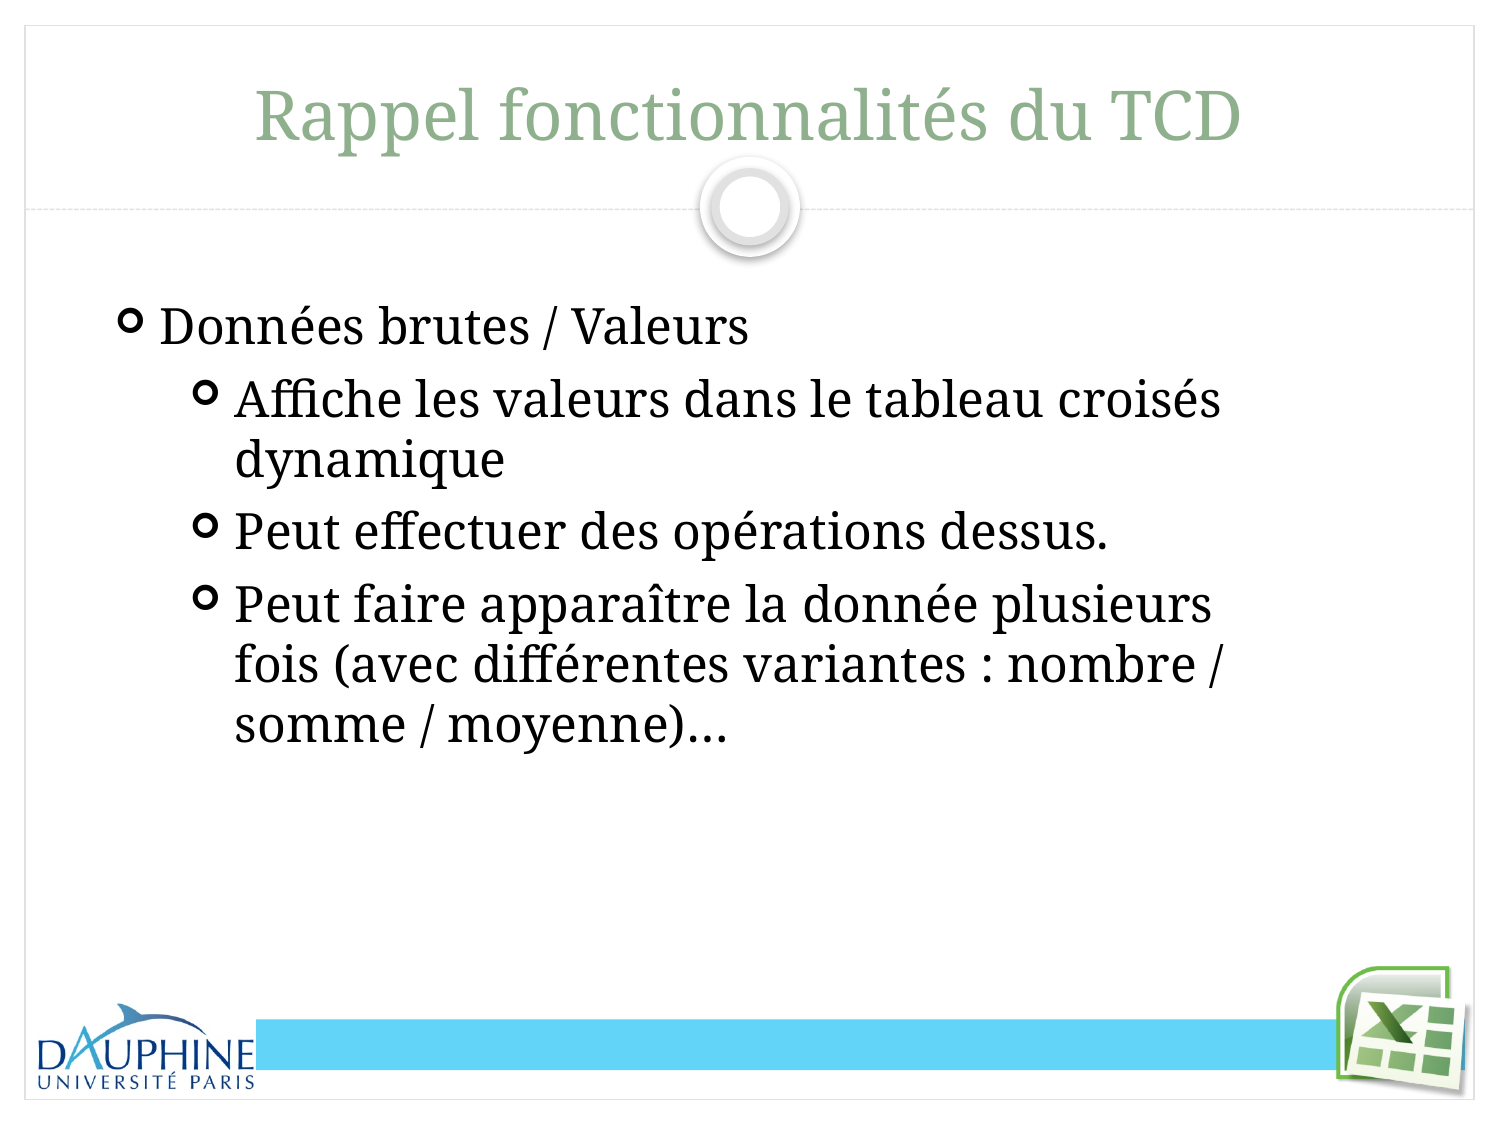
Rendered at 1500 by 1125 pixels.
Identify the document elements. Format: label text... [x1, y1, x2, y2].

title Rappel fonctionnalités du TCD [49, 37, 1450, 162]
picture [35, 1001, 256, 1090]
picture [1324, 949, 1477, 1102]
list [49, 250, 1445, 1001]
text_box Données brutes / Valeurs Affiche les valeurs dans le tableau croisés dynamique Peut effectuer des opérations dessus. Peut faire apparaître la donnée plusieurs fois (avec différentes variantes : nombre / somme / moyenne)… [99, 287, 1325, 1087]
